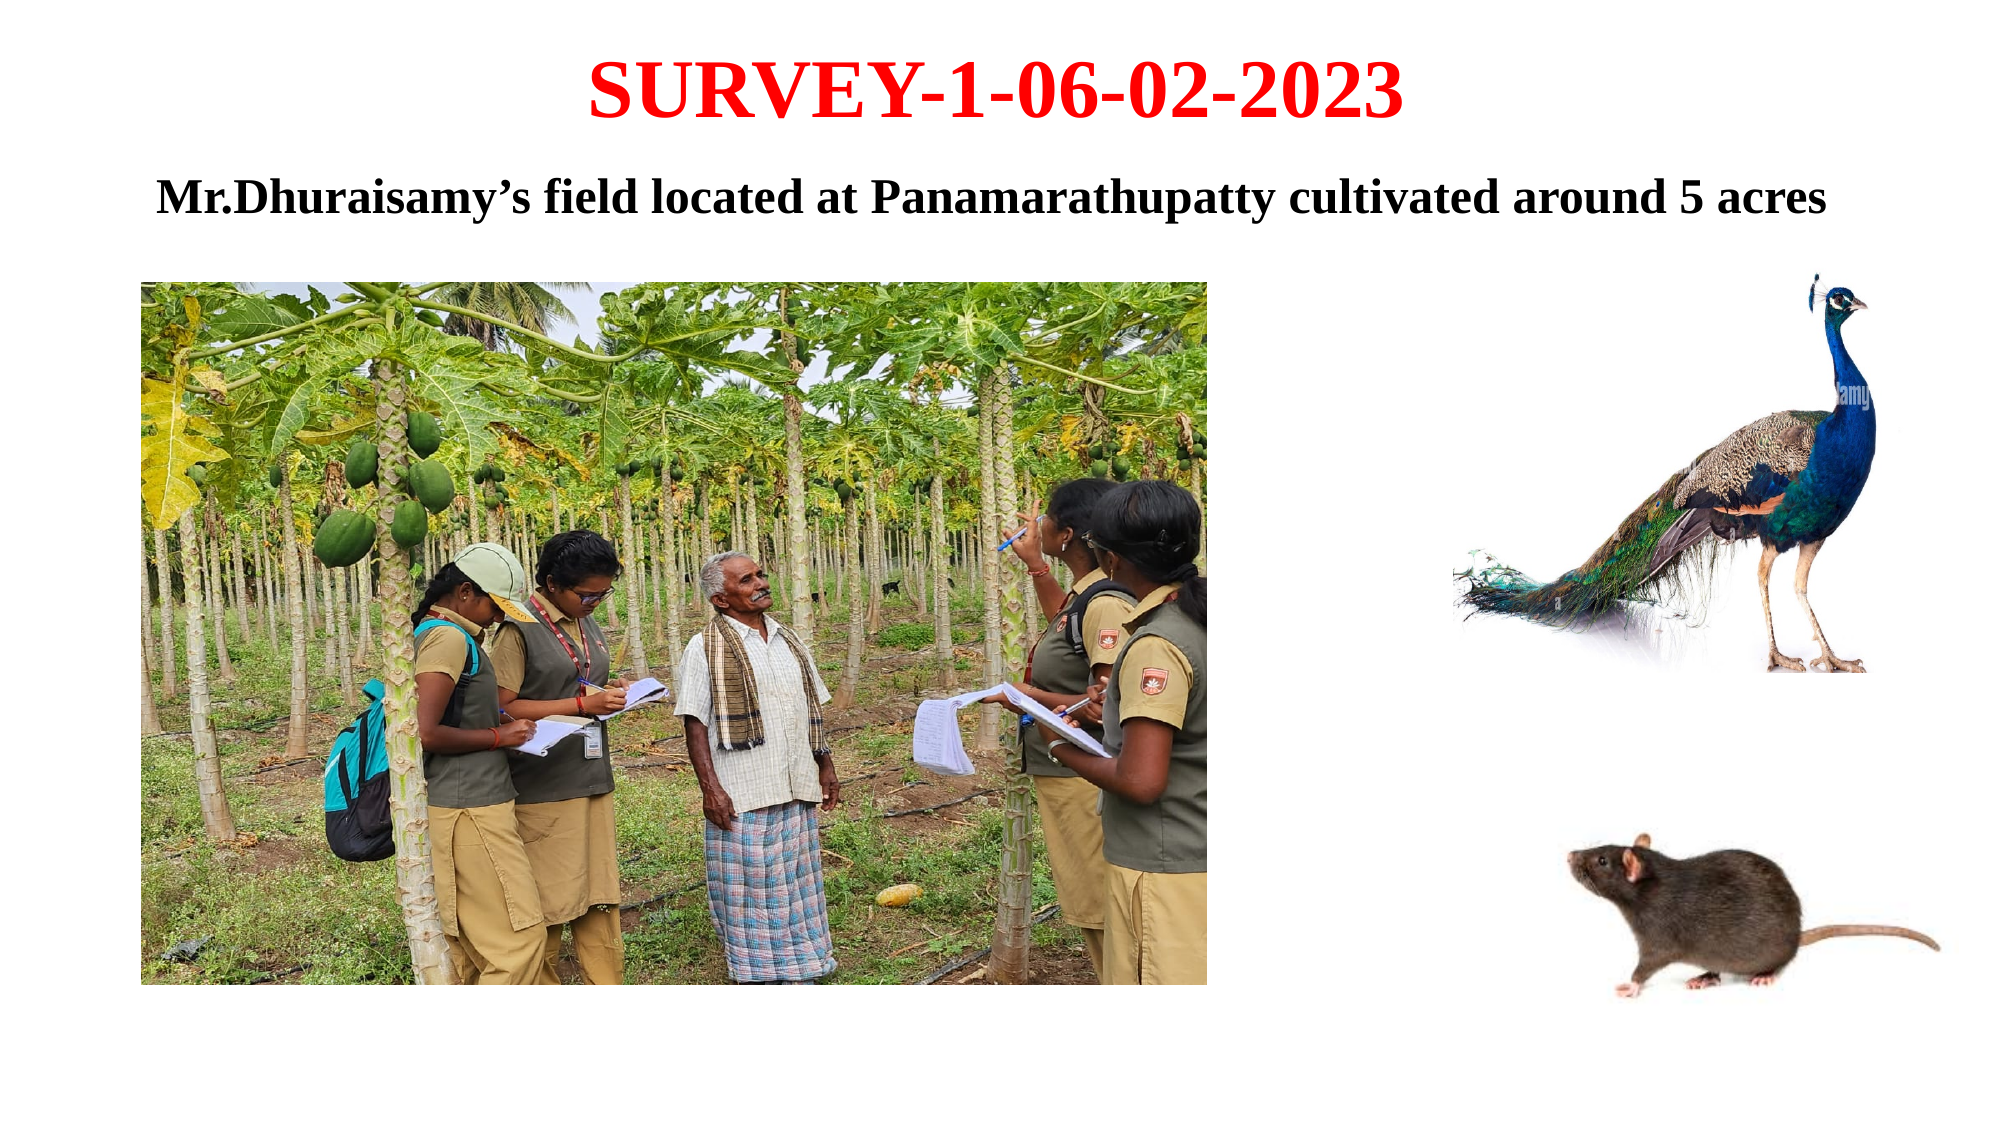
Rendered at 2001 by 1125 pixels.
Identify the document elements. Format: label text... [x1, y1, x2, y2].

text_box Mr.Dhuraisamy’s field located at Panamarathupatty cultivated around 5 acres [141, 156, 1863, 231]
picture [1453, 260, 1925, 673]
text_box SURVEY-1-06-02-2023 [573, 26, 1421, 142]
picture [1508, 778, 1959, 1052]
picture [141, 282, 1207, 985]
